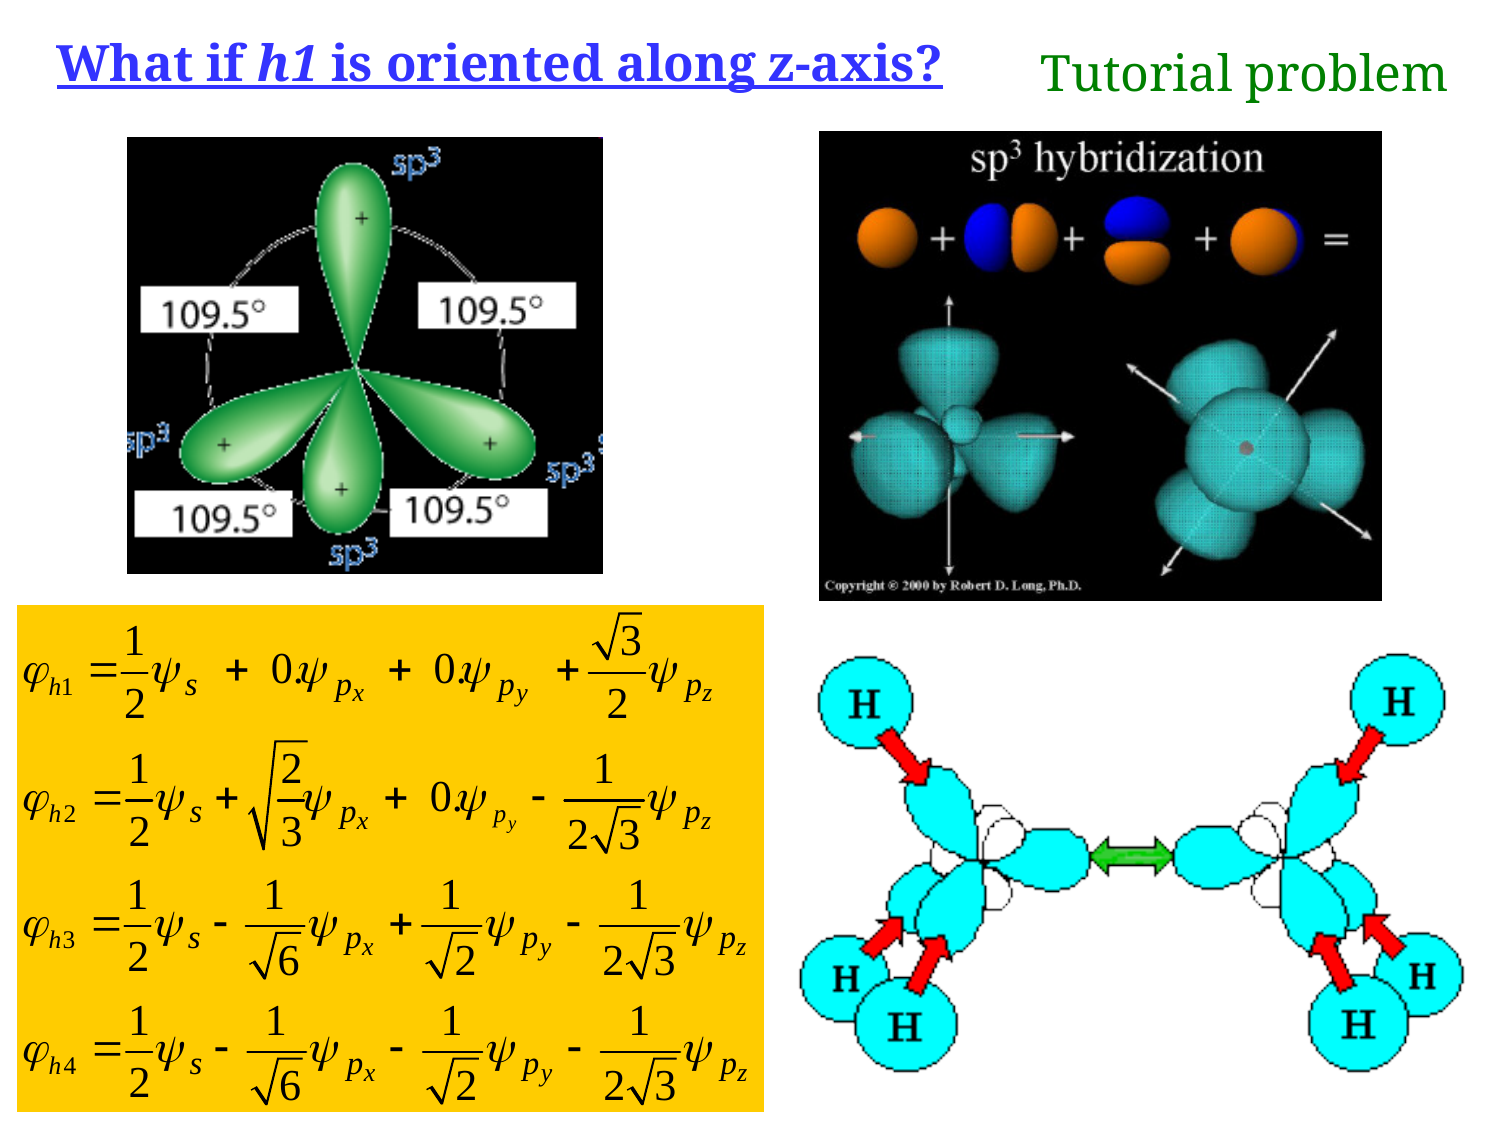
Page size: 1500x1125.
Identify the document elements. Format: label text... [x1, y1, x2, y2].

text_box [17, 604, 765, 1113]
text_box Tutorial problem [1025, 34, 1464, 109]
picture [818, 131, 1382, 601]
picture [787, 640, 1478, 1089]
picture [127, 136, 603, 574]
text_box What if h1 is oriented along z-axis? [42, 0, 985, 173]
